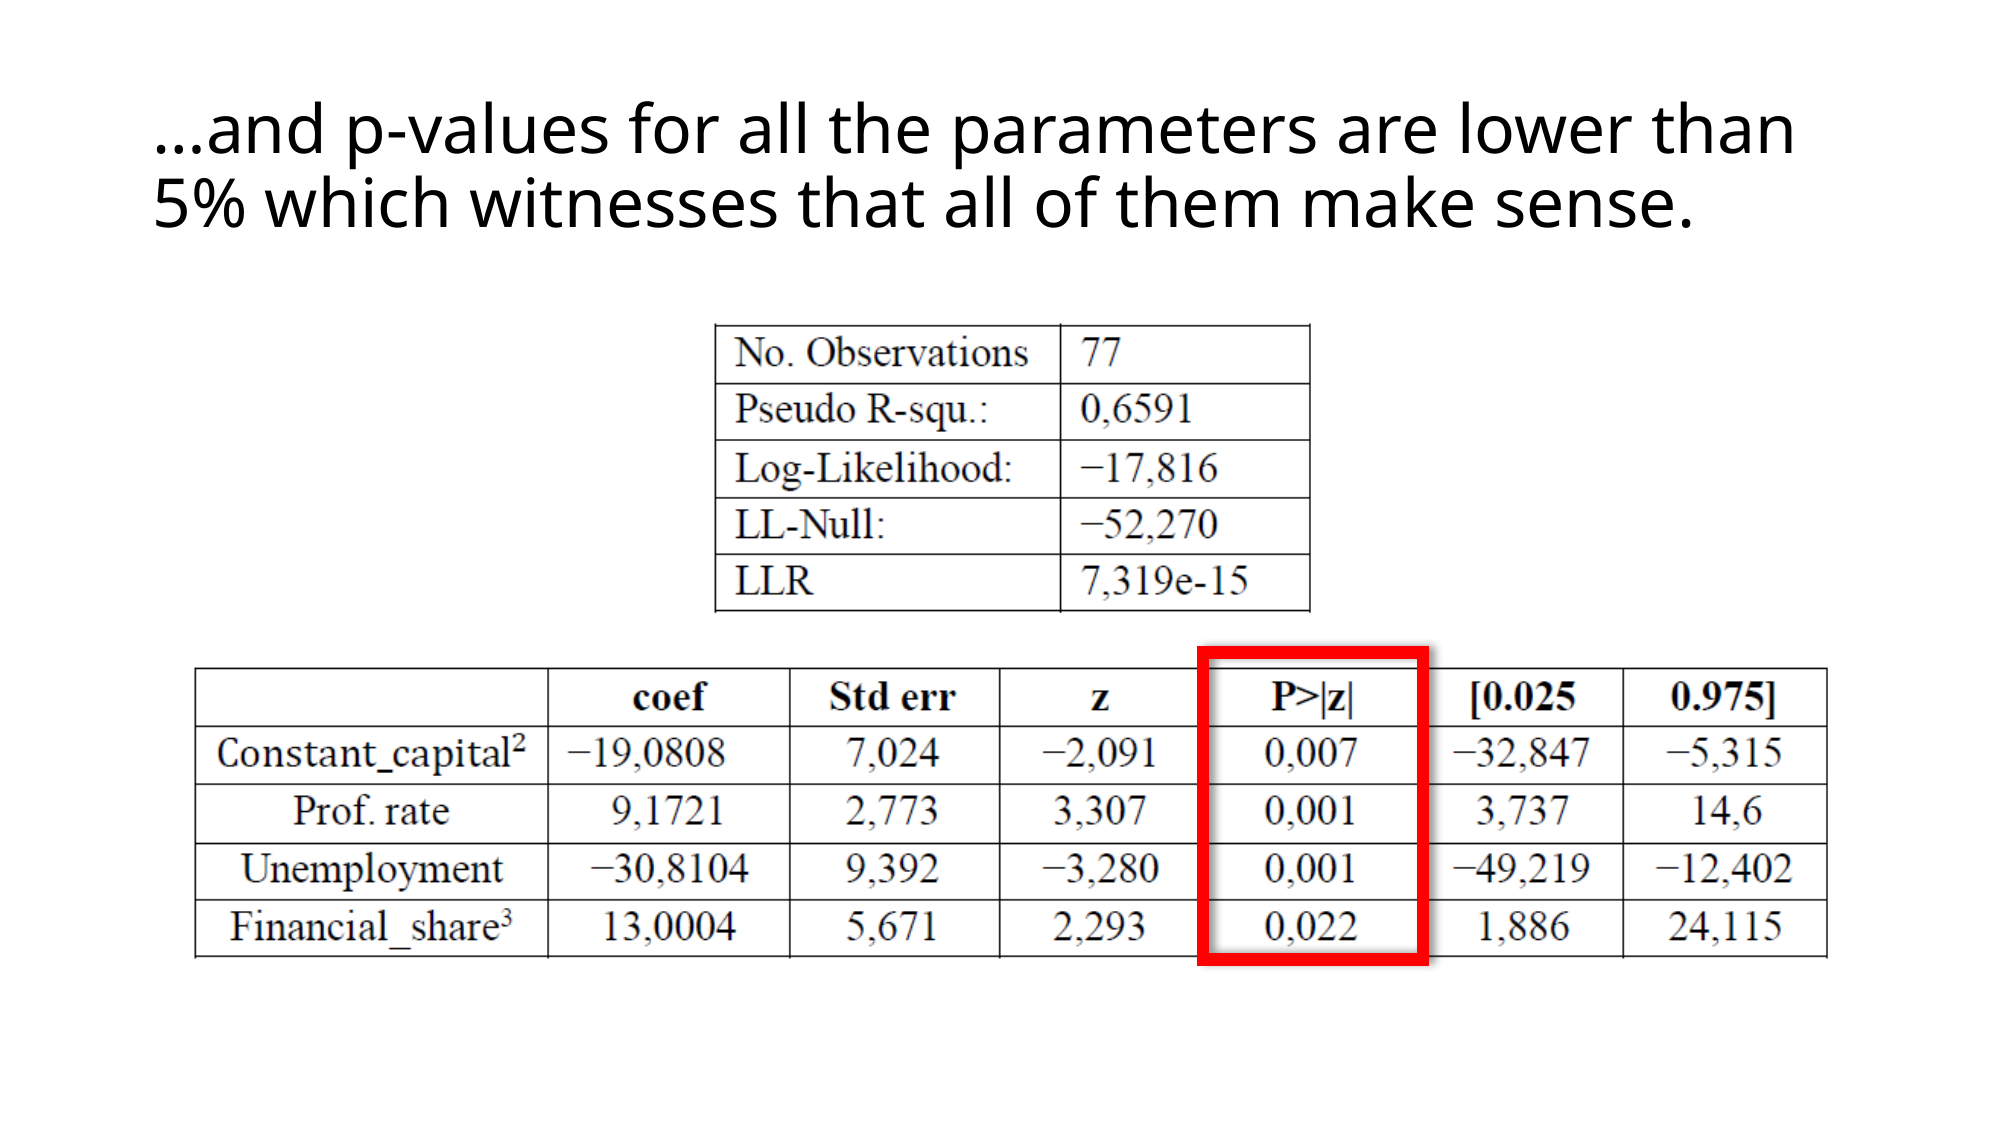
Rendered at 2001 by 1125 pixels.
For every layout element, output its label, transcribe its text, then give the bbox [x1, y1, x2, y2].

title …and p-values for all the parameters are lower than 5% which witnesses that all of them make sense. [137, 59, 1863, 278]
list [137, 304, 1863, 1009]
